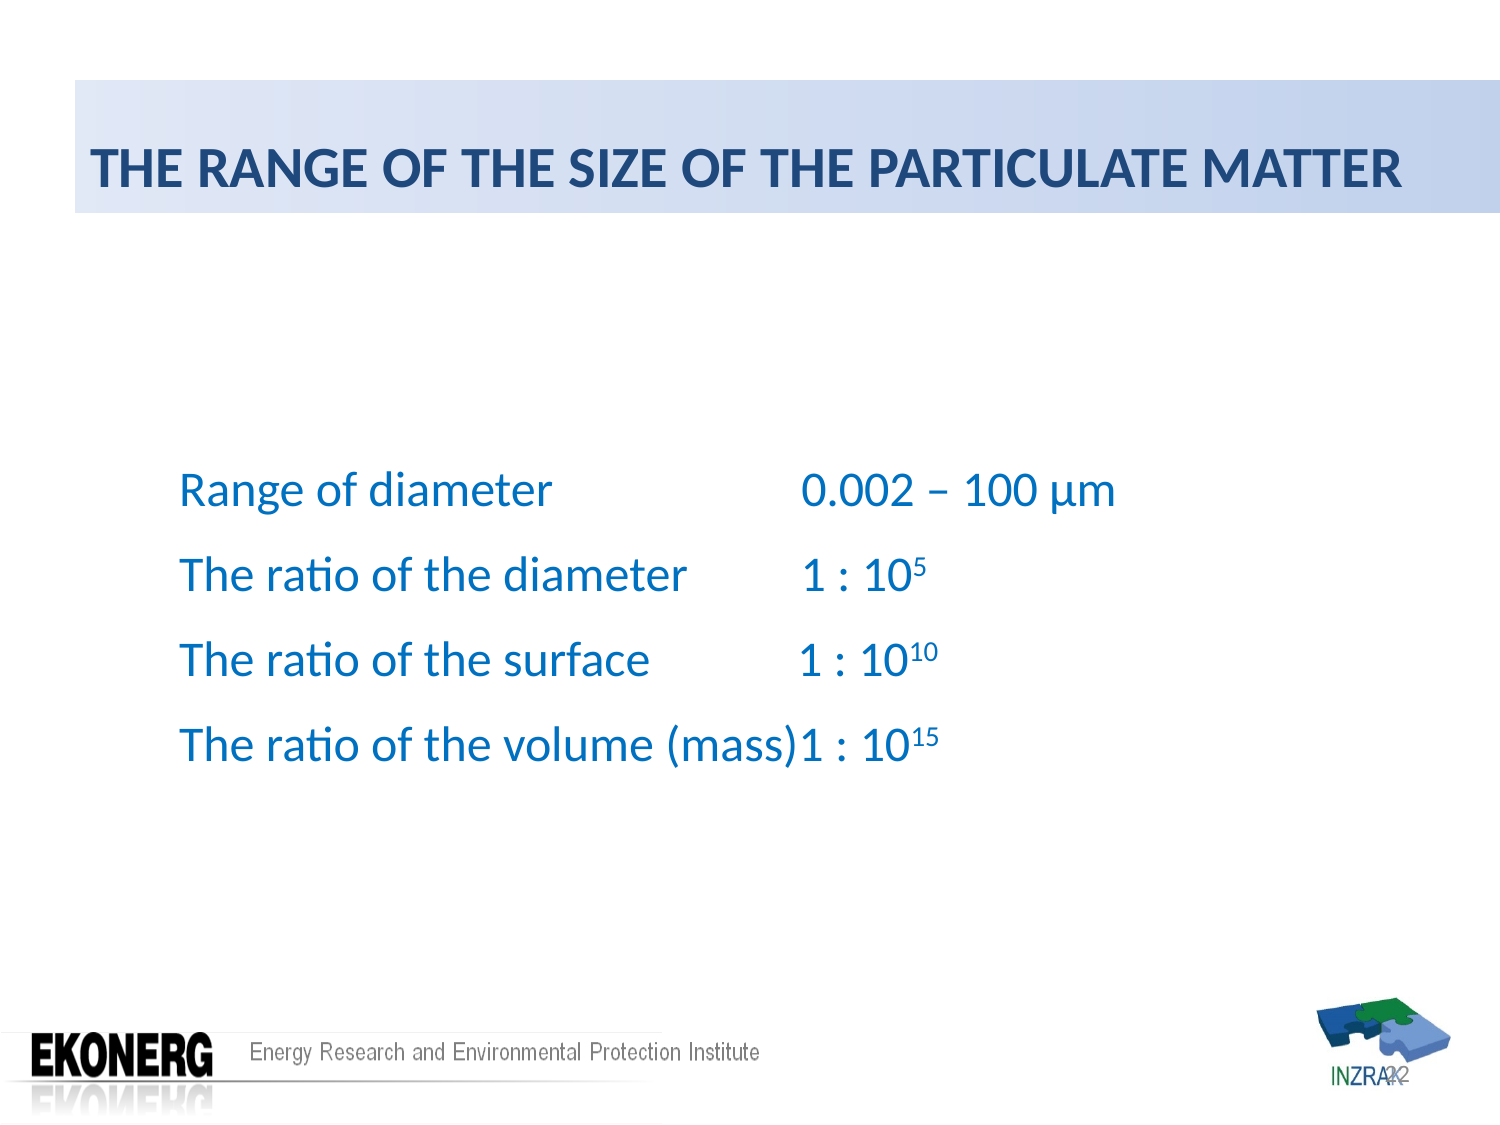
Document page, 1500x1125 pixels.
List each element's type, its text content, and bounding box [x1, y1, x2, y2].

title THE RANGE OF THE SIZE OF THE PARTICULATE MATTER [75, 80, 1500, 213]
picture [0, 1027, 783, 1125]
text_box Range of diameter 0.002 – 100 µm The ratio of the diameter 1 : 105 The ratio of the surface 1 : 1010 The ratio of the volume (mass)1 : 1015 [164, 449, 1263, 780]
slide_number 22 [1074, 1042, 1425, 1103]
picture [1315, 996, 1451, 1093]
